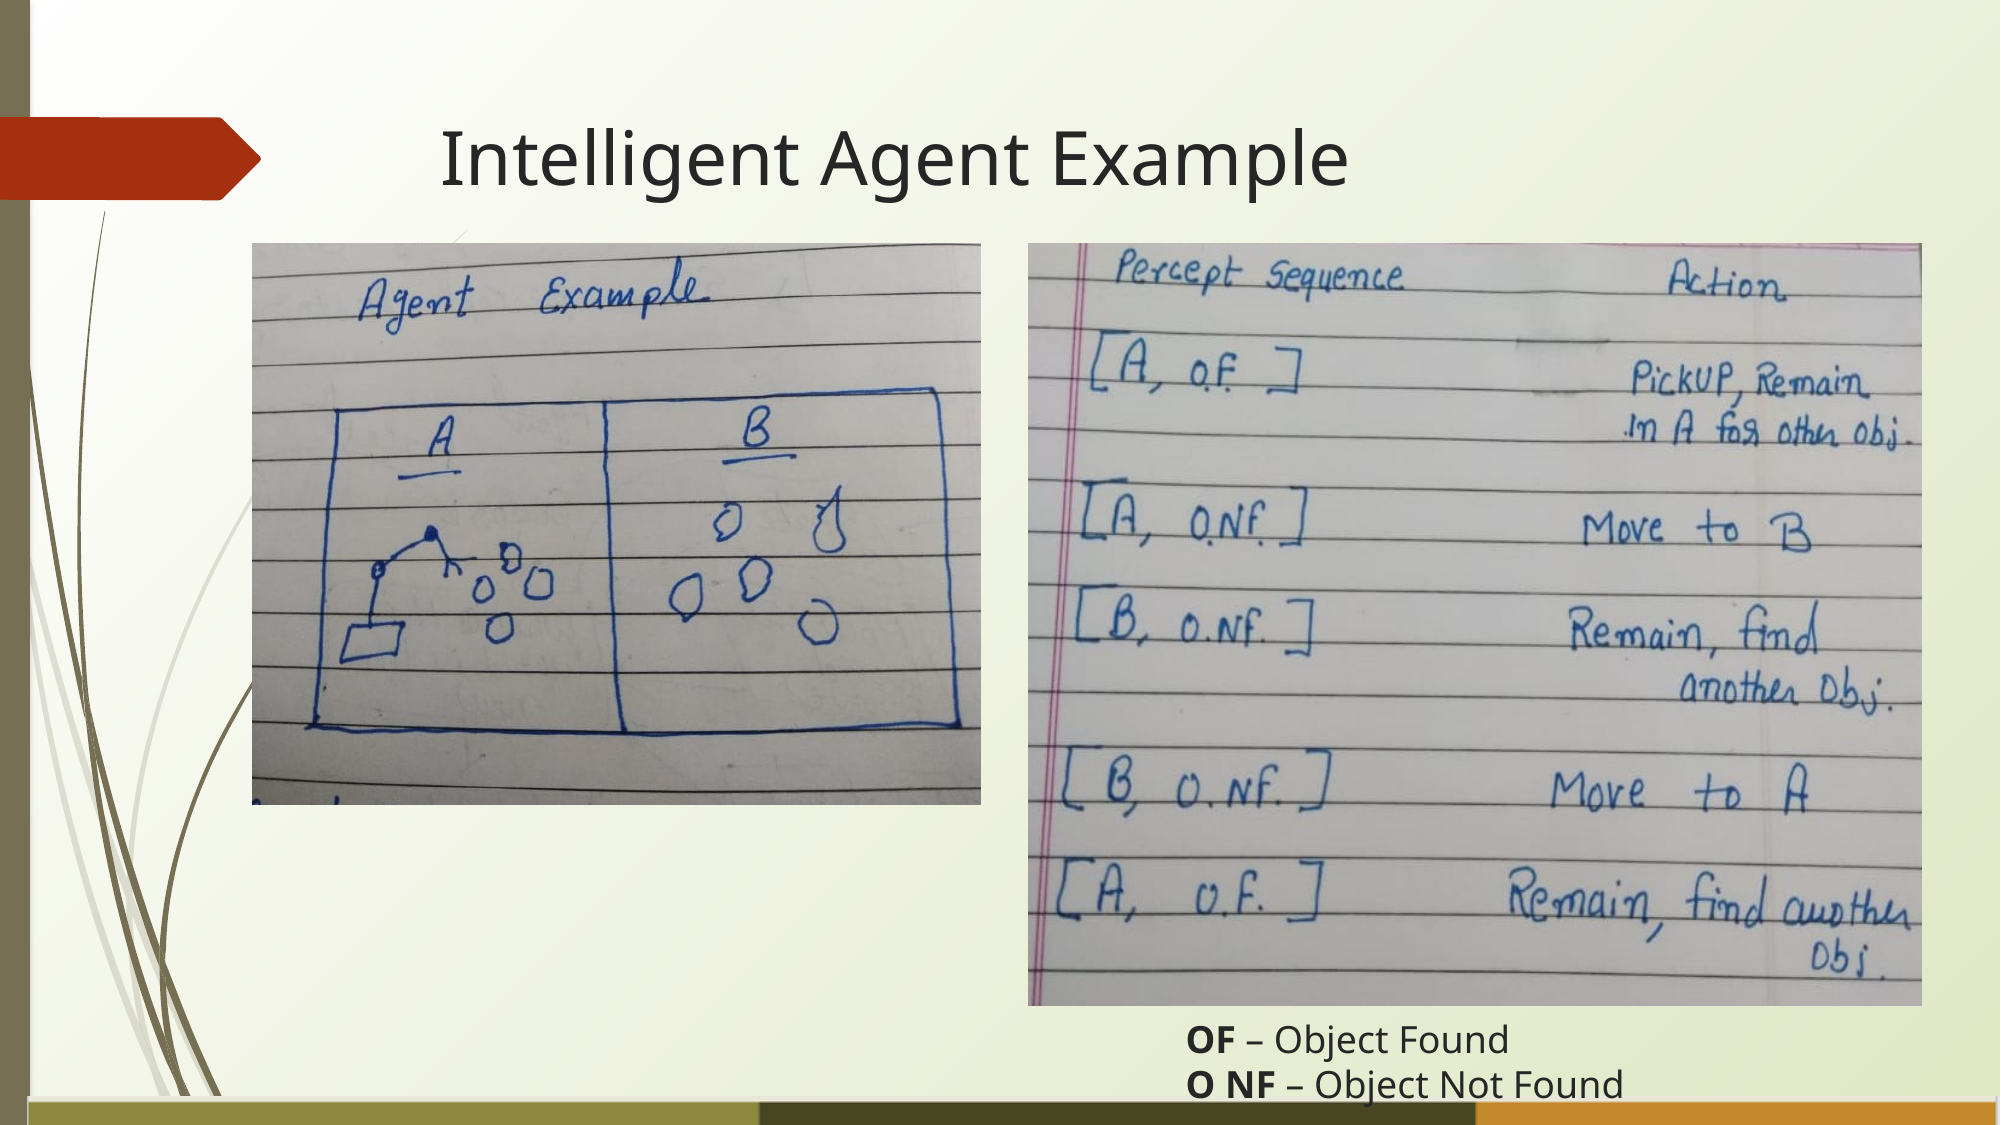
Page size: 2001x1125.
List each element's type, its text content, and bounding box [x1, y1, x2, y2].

text_box OF – Object Found O NF – Object Not Found [1170, 1015, 1733, 1114]
title Intelligent Agent Example [425, 102, 1888, 313]
picture [252, 243, 981, 805]
picture [27, 1096, 2000, 1125]
picture [1028, 243, 1922, 1006]
